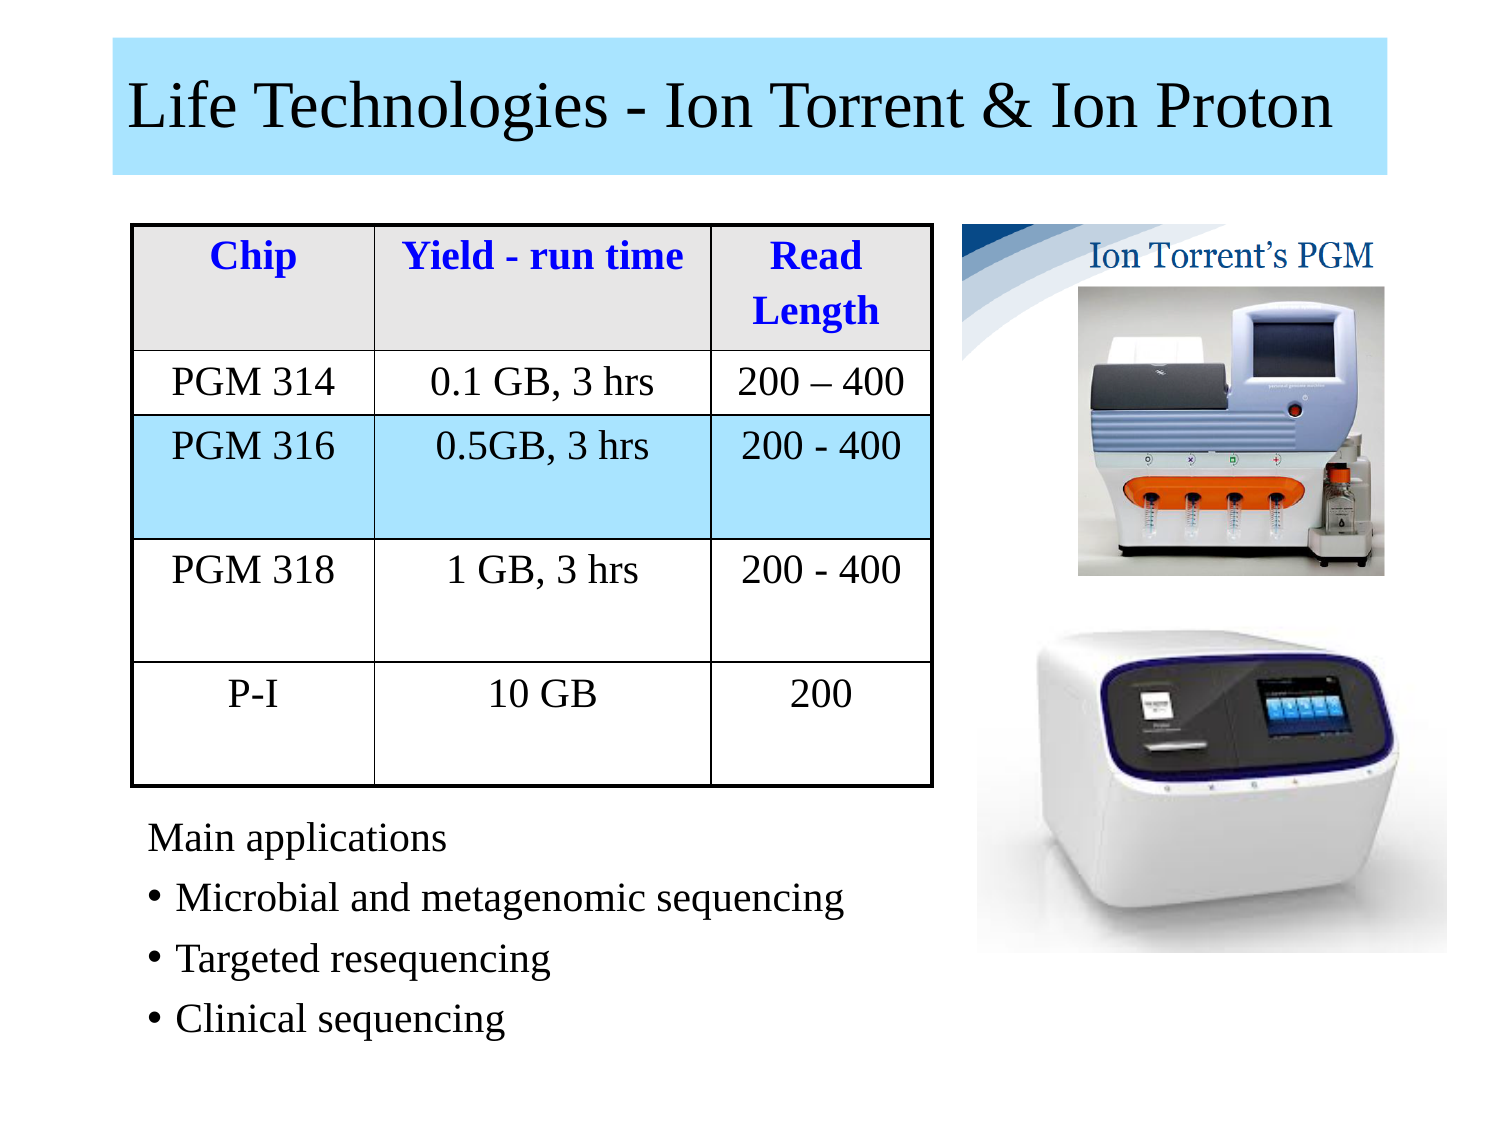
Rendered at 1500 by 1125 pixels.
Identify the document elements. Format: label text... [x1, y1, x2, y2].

table_cell PGM 318 [134, 540, 374, 661]
table_cell PGM 314 [134, 351, 374, 414]
table_cell 0.5GB, 3 hrs [375, 416, 710, 538]
table_cell 200 - 400 [712, 540, 930, 661]
table_cell 200 [712, 663, 930, 784]
table_header Yield - run time [375, 227, 710, 350]
table_cell 200 – 400 [712, 351, 930, 414]
table_header Read Length [712, 227, 930, 350]
table_cell 1 GB, 3 hrs [375, 540, 710, 661]
table_cell P-I [134, 663, 374, 784]
list Main applications Microbial and metagenomic sequencing Targeted resequencing Clinical sequencing [132, 807, 933, 1125]
table_cell 200 - 400 [712, 416, 930, 538]
table_header Chip [134, 227, 374, 350]
table_cell 10 GB [375, 663, 710, 784]
title Life Technologies - Ion Torrent & Ion Proton [112, 37, 1388, 175]
picture [962, 224, 1500, 953]
table_cell 0.1 GB, 3 hrs [375, 351, 710, 414]
table_cell PGM 316 [134, 416, 374, 538]
